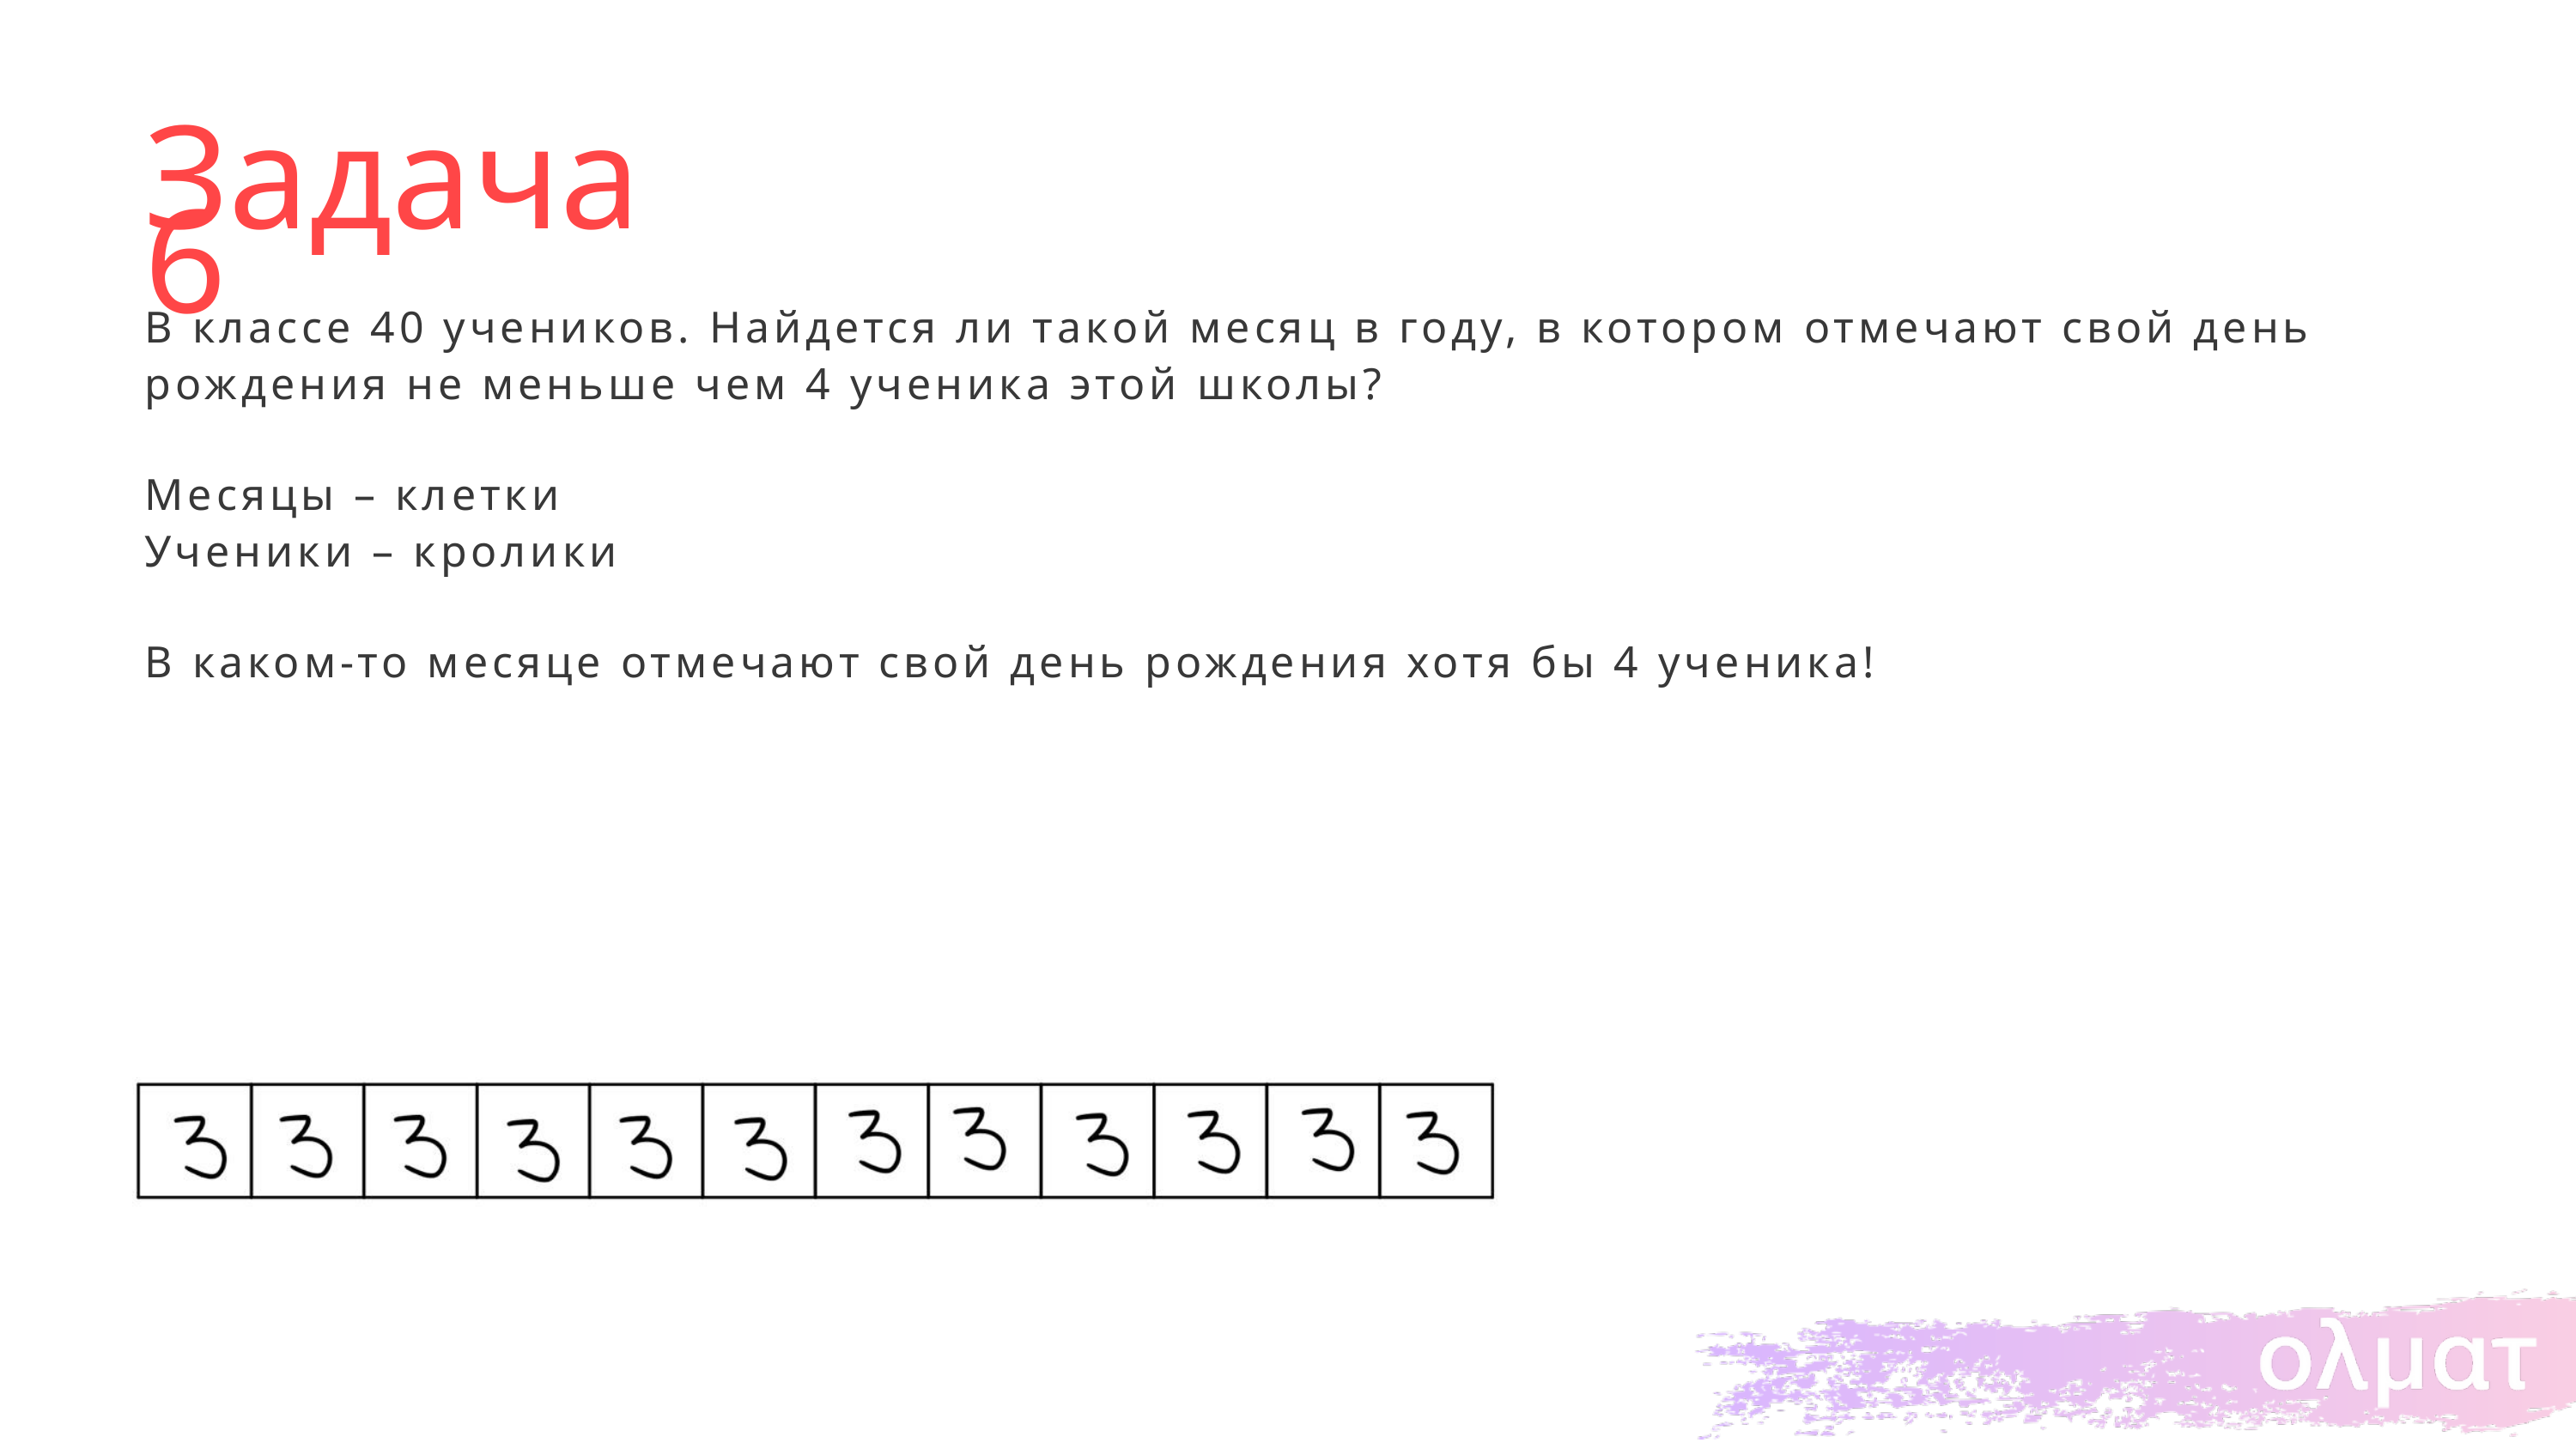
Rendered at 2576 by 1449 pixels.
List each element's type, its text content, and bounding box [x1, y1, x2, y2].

text_box Задача 6 [144, 173, 754, 342]
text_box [1690, 1287, 2576, 1440]
picture [132, 1077, 1508, 1364]
text_box В классе 40 учеников. Найдется ли такой месяц в году, в котором отмечают свой день рождения не меньше чем 4 ученика этой школы? Месяцы – клетки Ученики – кролики В каком-то месяце отмечают свой день рождения хотя бы 4 ученика! [144, 295, 2338, 688]
